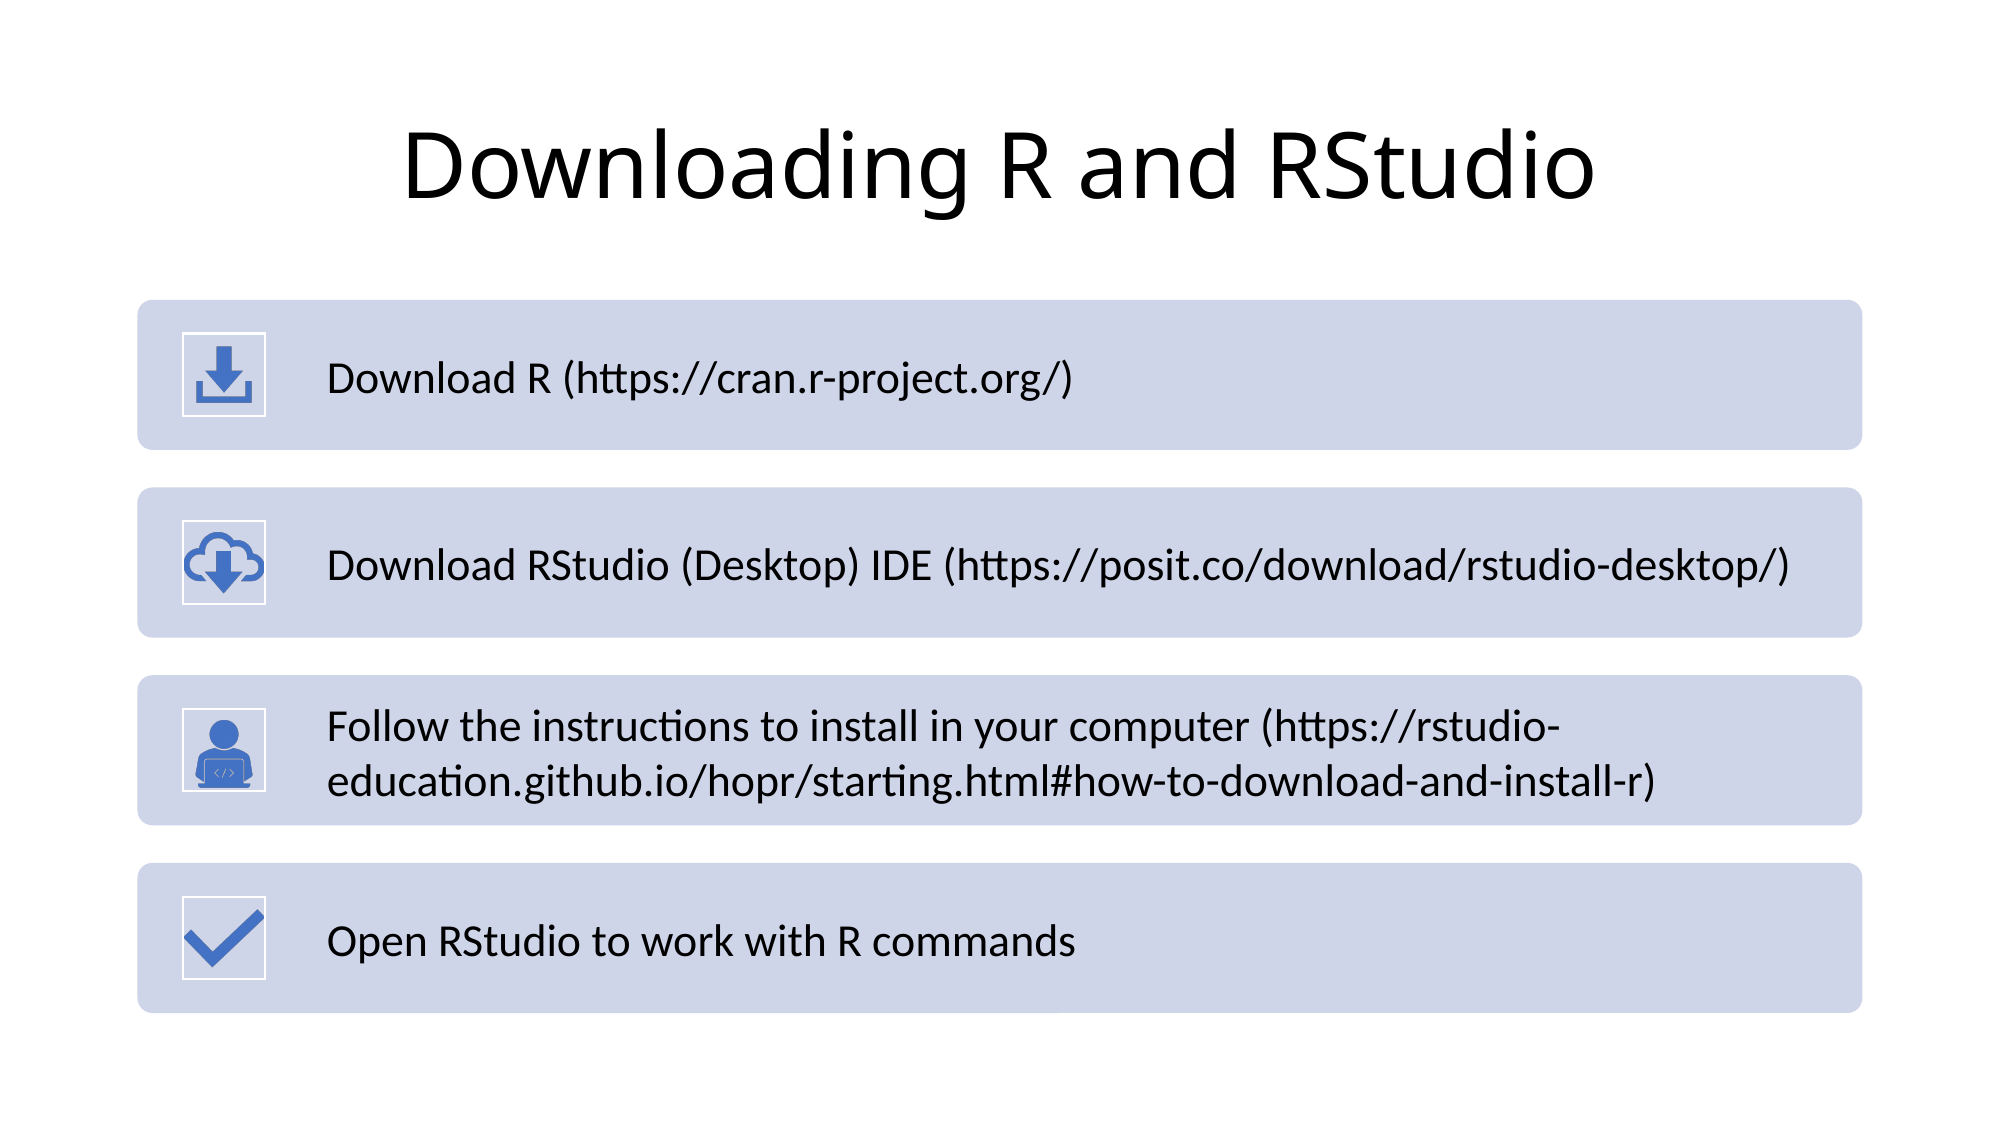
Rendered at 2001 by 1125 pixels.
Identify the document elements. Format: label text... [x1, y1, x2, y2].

title Downloading R and RStudio [137, 59, 1863, 278]
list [137, 299, 1863, 1014]
